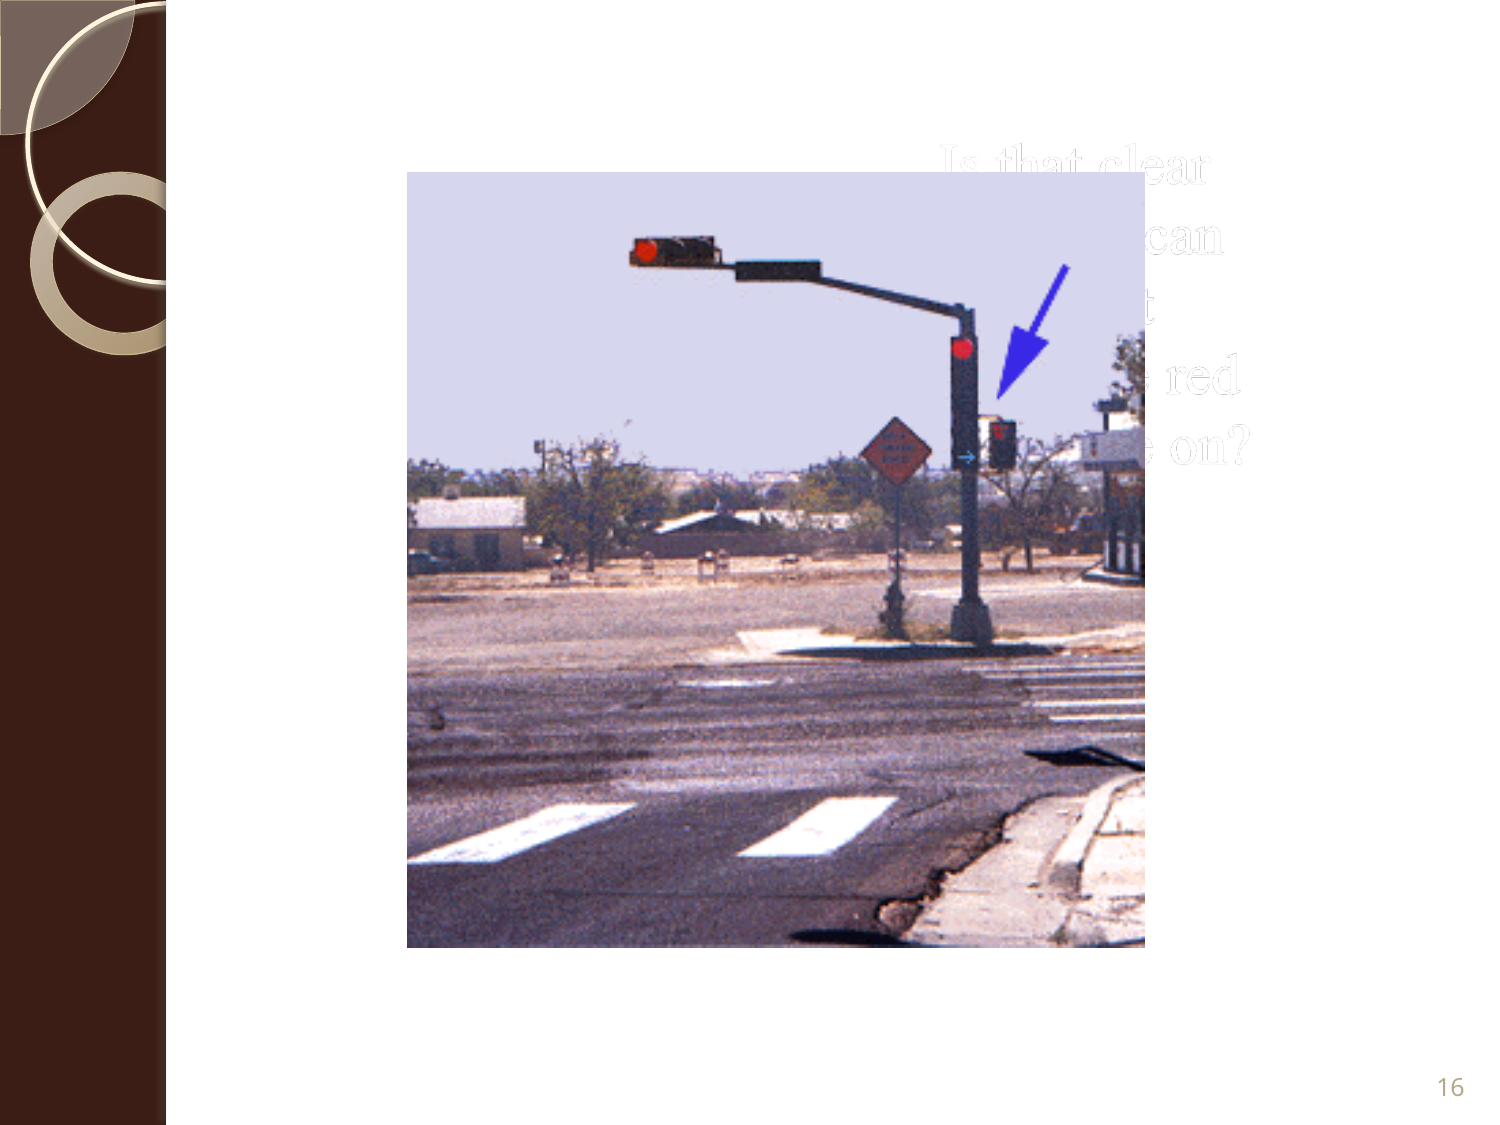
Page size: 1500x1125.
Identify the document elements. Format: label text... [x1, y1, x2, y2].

picture [407, 110, 1312, 948]
slide_number 16 [1413, 1034, 1488, 1113]
